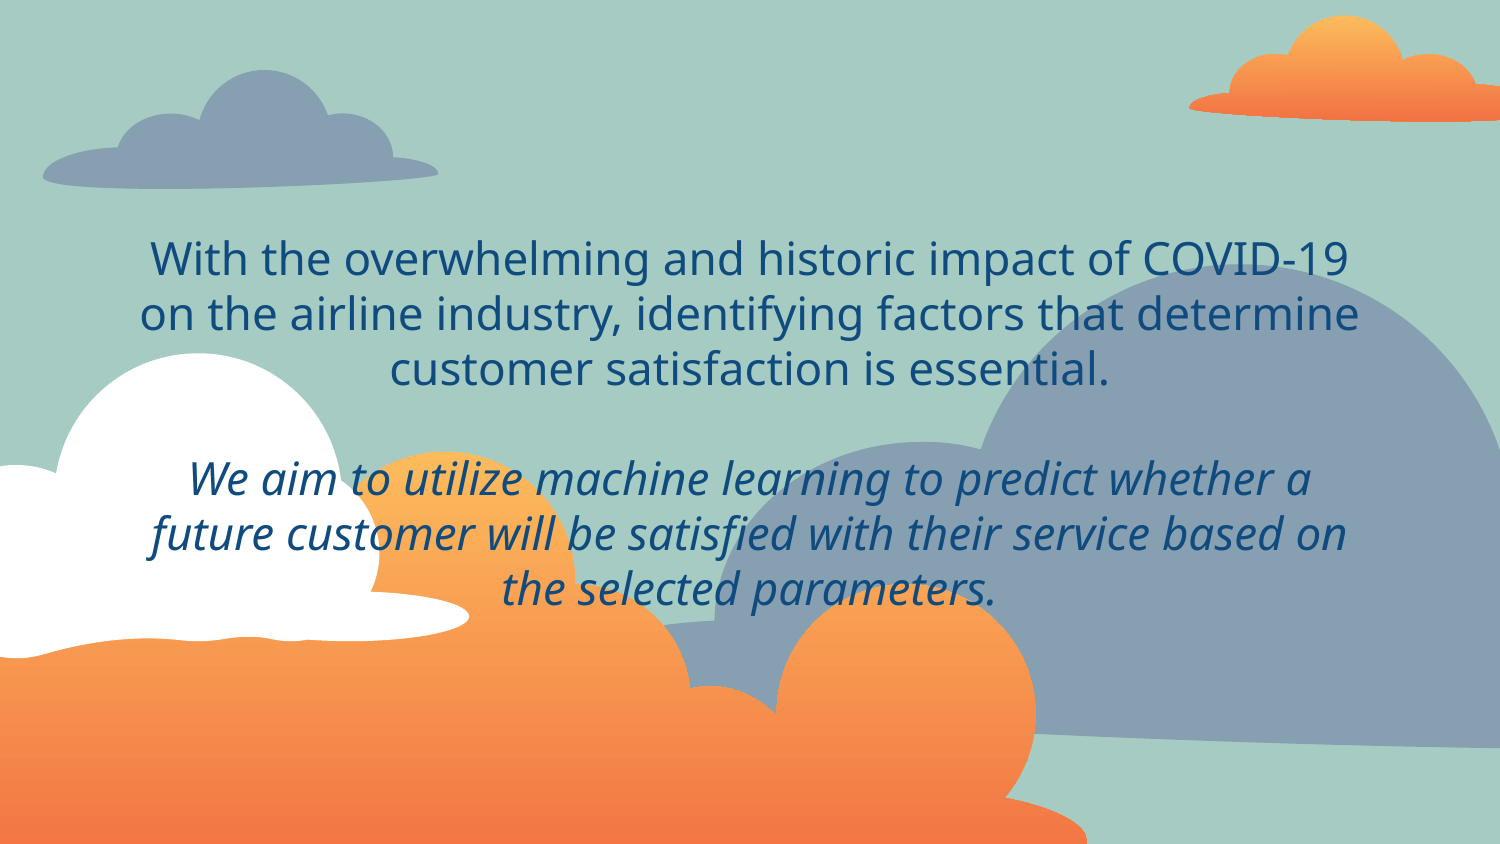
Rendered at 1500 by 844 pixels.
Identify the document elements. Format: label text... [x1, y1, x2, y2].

title With the overwhelming and historic impact of COVID-19 on the airline industry, identifying factors that determine customer satisfaction is essential. We aim to utilize machine learning to predict whether a future customer will be satisfied with their service based on the selected parameters. [117, 117, 1383, 727]
